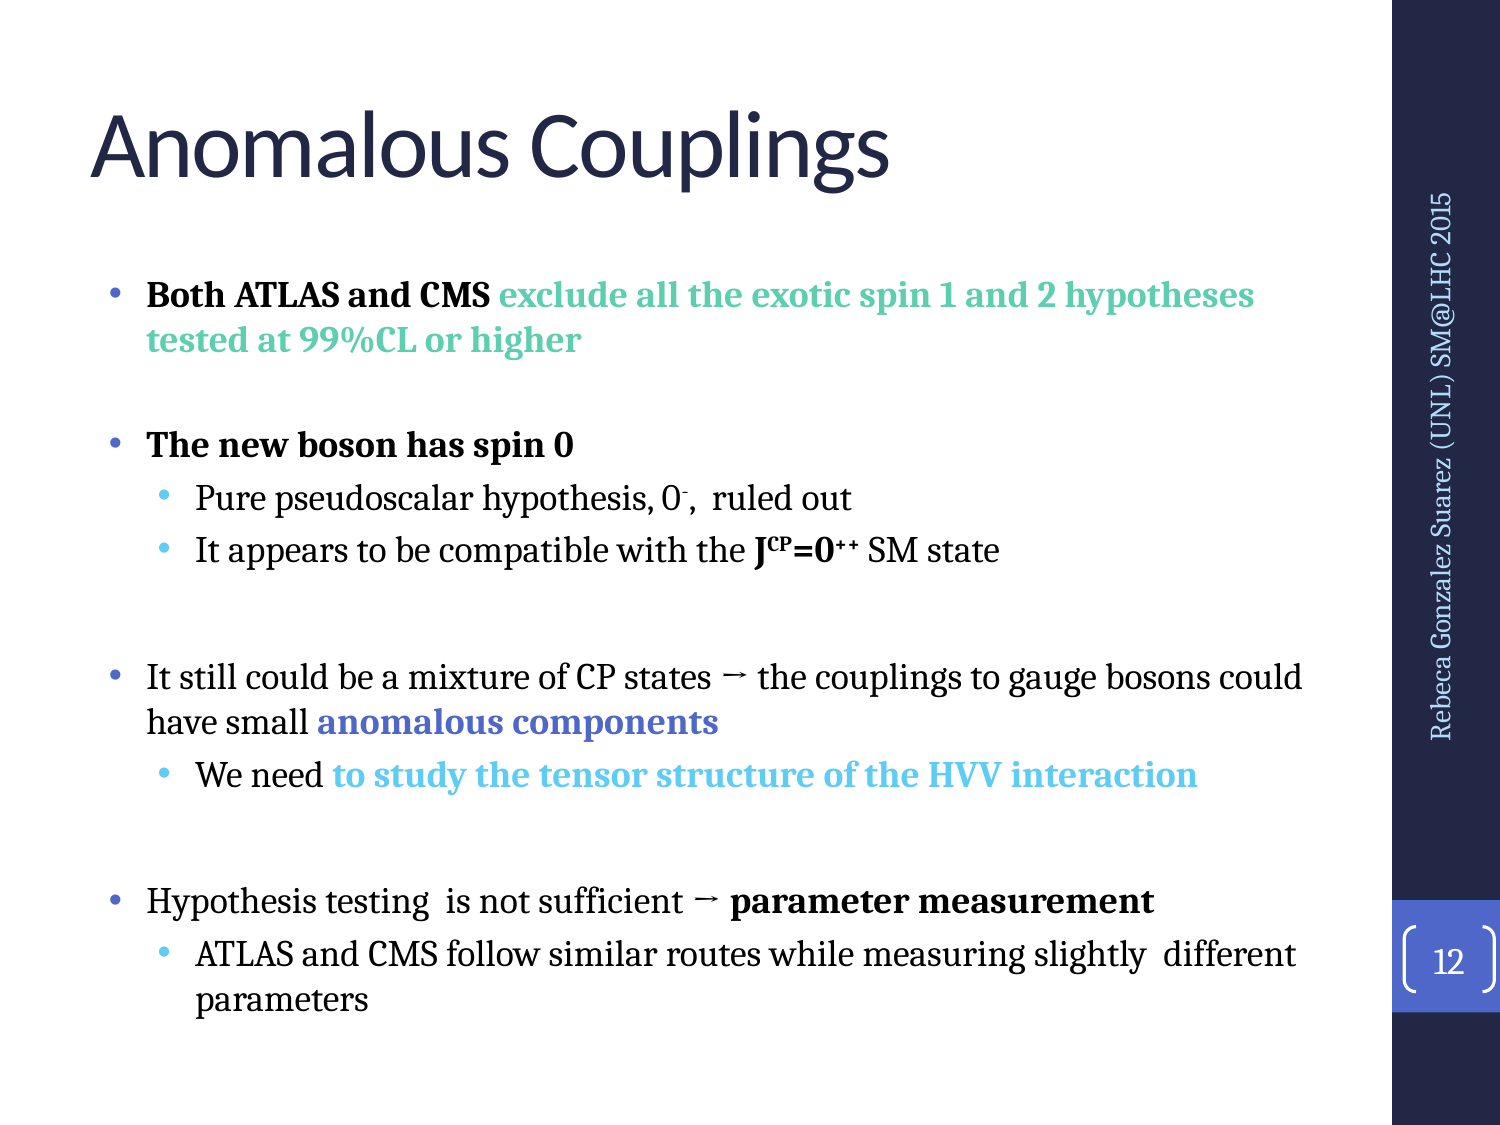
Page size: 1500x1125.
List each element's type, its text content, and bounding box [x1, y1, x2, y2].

title Anomalous Couplings [75, 45, 1325, 233]
footer Rebeca Gonzalez Suarez (UNL) SM@LHC 2015 [1408, 45, 1469, 889]
slide_number 12 [1402, 925, 1496, 994]
list Both ATLAS and CMS exclude all the exotic spin 1 and 2 hypotheses tested at 99%CL or higher The new boson has spin 0 Pure pseudoscalar hypothesis, 0-, ruled out It appears to be compatible with the JCP=0++ SM state It still could be a mixture of CP states → the couplings to gauge bosons could have small anomalous components We need to study the tensor structure of the HVV interaction Hypothesis testing is not sufficient → parameter measurement ATLAS and CMS follow similar routes while measuring slightly different parameters [75, 262, 1325, 1050]
